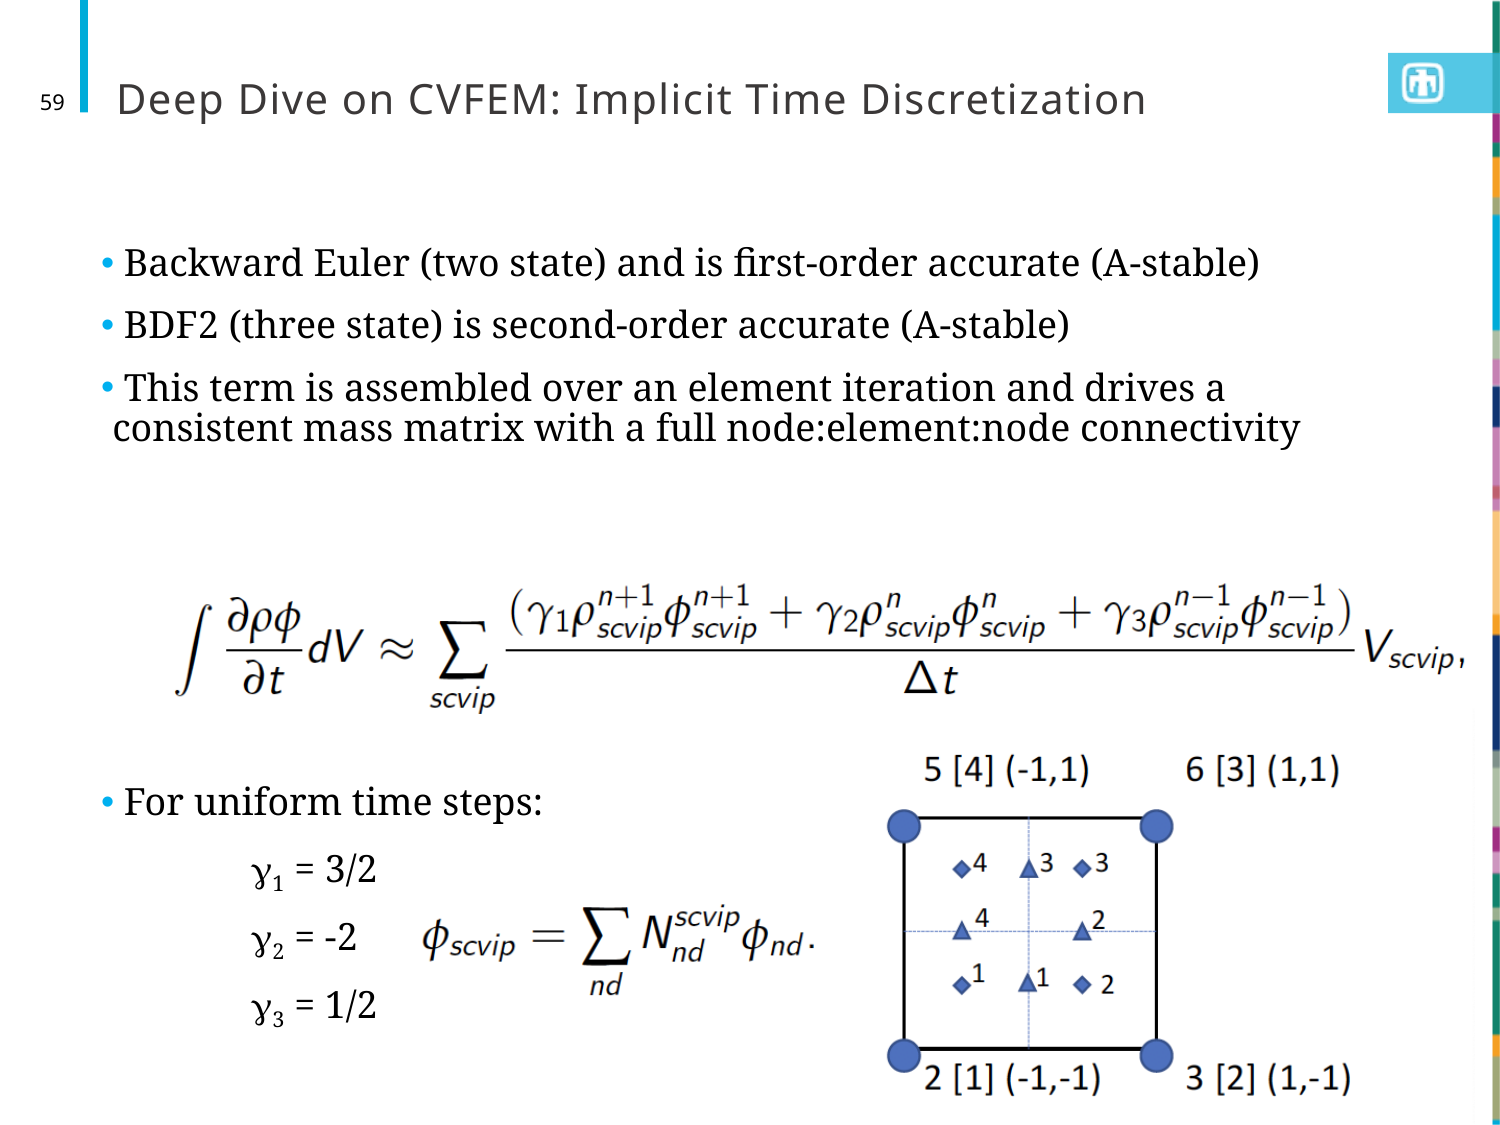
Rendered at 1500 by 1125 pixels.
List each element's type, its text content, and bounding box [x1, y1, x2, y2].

picture [1493, 330, 1499, 1120]
list Backward Euler (two state) and is first-order accurate (A-stable) BDF2 (three state) is second-order accurate (A-stable) This term is assembled over an element iteration and drives a consistent mass matrix with a full node:element:node connectivity For uniform time steps: g1 = 3/2 g2 = -2 g3 = 1/2 [101, 236, 1339, 1060]
slide_number 59 [7, 73, 80, 133]
picture [1493, 1, 1500, 215]
picture [148, 547, 1485, 1125]
picture [1401, 62, 1445, 104]
title Deep Dive on CVFEM: Implicit Time Discretization [101, 36, 1339, 131]
